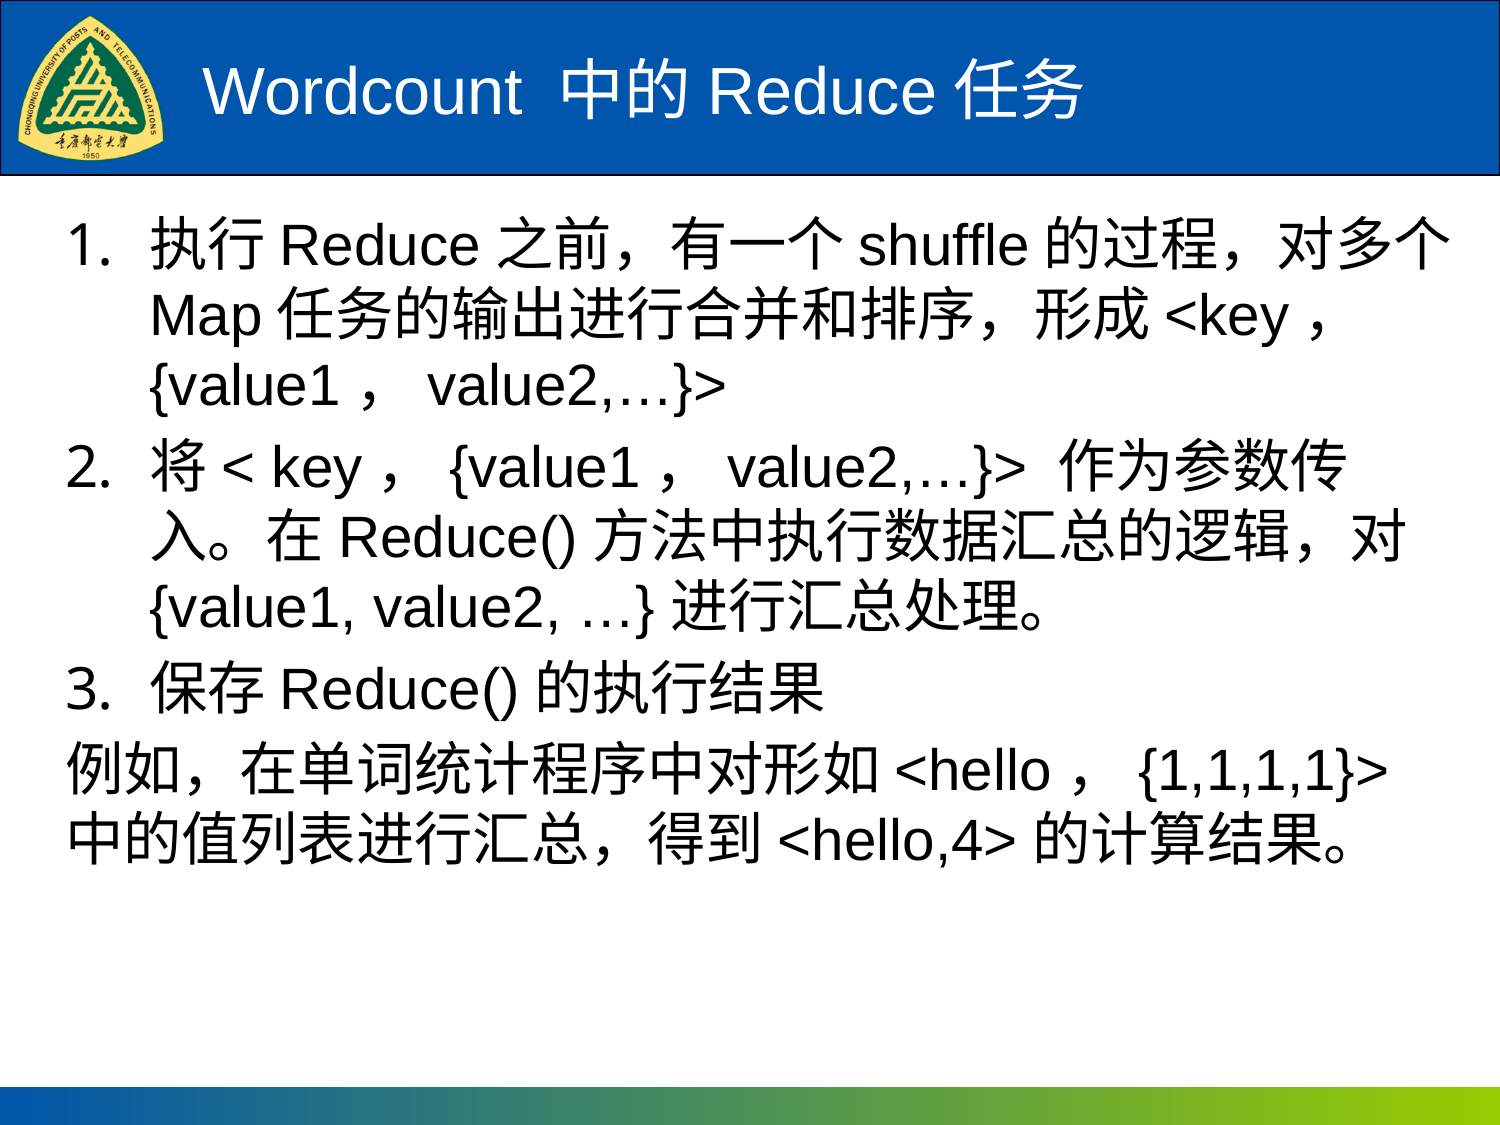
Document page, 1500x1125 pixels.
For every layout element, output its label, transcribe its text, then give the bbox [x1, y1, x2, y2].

picture [13, 12, 167, 163]
title Wordcount 中的Reduce任务 [187, 12, 1500, 163]
list 执行Reduce之前，有一个shuffle的过程，对多个Map任务的输出进行合并和排序，形成<key，{value1，value2,…}> 将< key，{value1，value2,…}> 作为参数传入。在Reduce()方法中执行数据汇总的逻辑，对{value1, value2, …}进行汇总处理。 保存Reduce()的执行结果 例如，在单词统计程序中对形如<hello，{1,1,1,1}>中的值列表进行汇总，得到<hello,4>的计算结果。 [50, 200, 1475, 1050]
